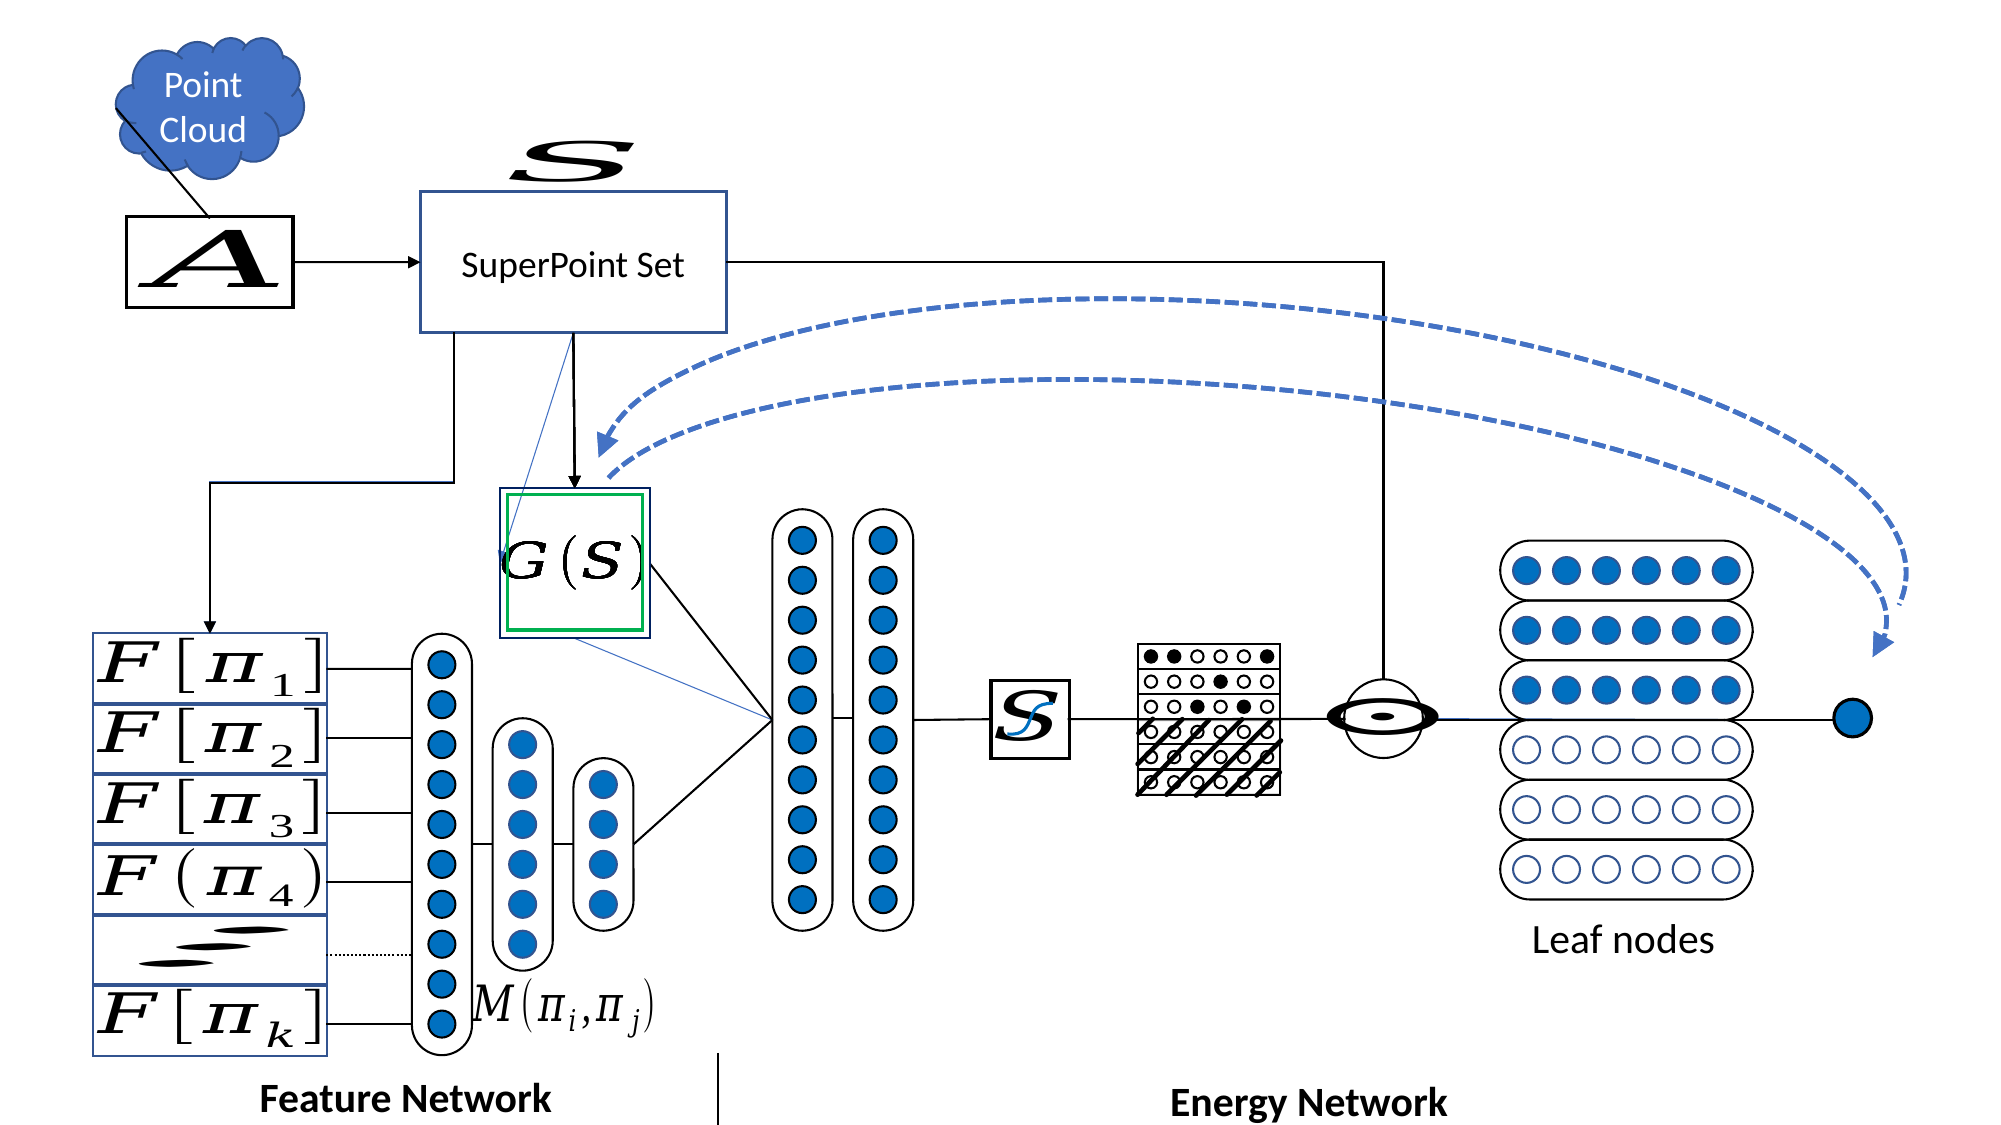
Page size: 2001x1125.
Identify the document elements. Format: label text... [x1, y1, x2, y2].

text_box [427, 929, 457, 959]
text_box [868, 685, 898, 715]
text_box [410, 632, 474, 1057]
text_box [181, 360, 483, 606]
text_box [508, 809, 538, 840]
text_box [787, 805, 818, 835]
text_box [868, 725, 898, 755]
text_box [608, 461, 726, 496]
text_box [649, 563, 773, 720]
text_box [787, 765, 818, 795]
text_box [1346, 678, 1421, 703]
text_box [506, 494, 643, 631]
text_box [427, 889, 457, 919]
text_box [1343, 703, 1424, 730]
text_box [1596, 743, 1657, 996]
text_box [1657, 576, 1893, 658]
text_box [508, 730, 538, 760]
text_box [787, 845, 818, 875]
text_box [491, 717, 554, 972]
text_box [596, 353, 726, 471]
text_box [508, 849, 538, 879]
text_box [1596, 623, 1657, 683]
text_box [992, 681, 1068, 757]
text_box [868, 845, 898, 875]
text_box [1384, 317, 1907, 606]
text_box [427, 769, 457, 800]
text_box [771, 680, 834, 932]
text_box [588, 769, 618, 800]
text_box [588, 849, 618, 879]
text_box [588, 809, 618, 840]
text_box [427, 650, 457, 680]
text_box [572, 757, 635, 932]
text_box [868, 805, 898, 835]
text_box [787, 725, 818, 755]
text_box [1137, 680, 1281, 718]
text_box Feature Network [93, 1063, 717, 1125]
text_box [1596, 720, 1657, 743]
text_box [1832, 698, 1873, 738]
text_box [1596, 444, 1657, 504]
text_box [1344, 730, 1423, 760]
text_box [508, 889, 538, 919]
text_box [427, 809, 457, 840]
text_box [427, 690, 457, 720]
text_box SuperPoint Set [419, 191, 727, 334]
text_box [1596, 504, 1657, 563]
text_box [852, 680, 915, 932]
text_box [787, 685, 818, 715]
text_box [868, 885, 898, 915]
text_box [633, 720, 773, 845]
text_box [1596, 683, 1657, 719]
text_box Energy Network [726, 1067, 1893, 1125]
text_box Point Cloud [114, 36, 306, 181]
text_box [427, 1009, 457, 1039]
text_box [868, 765, 898, 795]
text_box [427, 730, 457, 760]
text_box [588, 889, 618, 919]
text_box [508, 769, 538, 800]
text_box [1137, 718, 1281, 796]
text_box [726, 262, 1384, 680]
text_box [1384, 542, 1596, 620]
text_box [427, 849, 457, 879]
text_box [1596, 563, 1657, 623]
text_box [787, 885, 818, 915]
text_box [499, 487, 651, 639]
text_box [427, 969, 457, 999]
text_box [508, 929, 538, 959]
